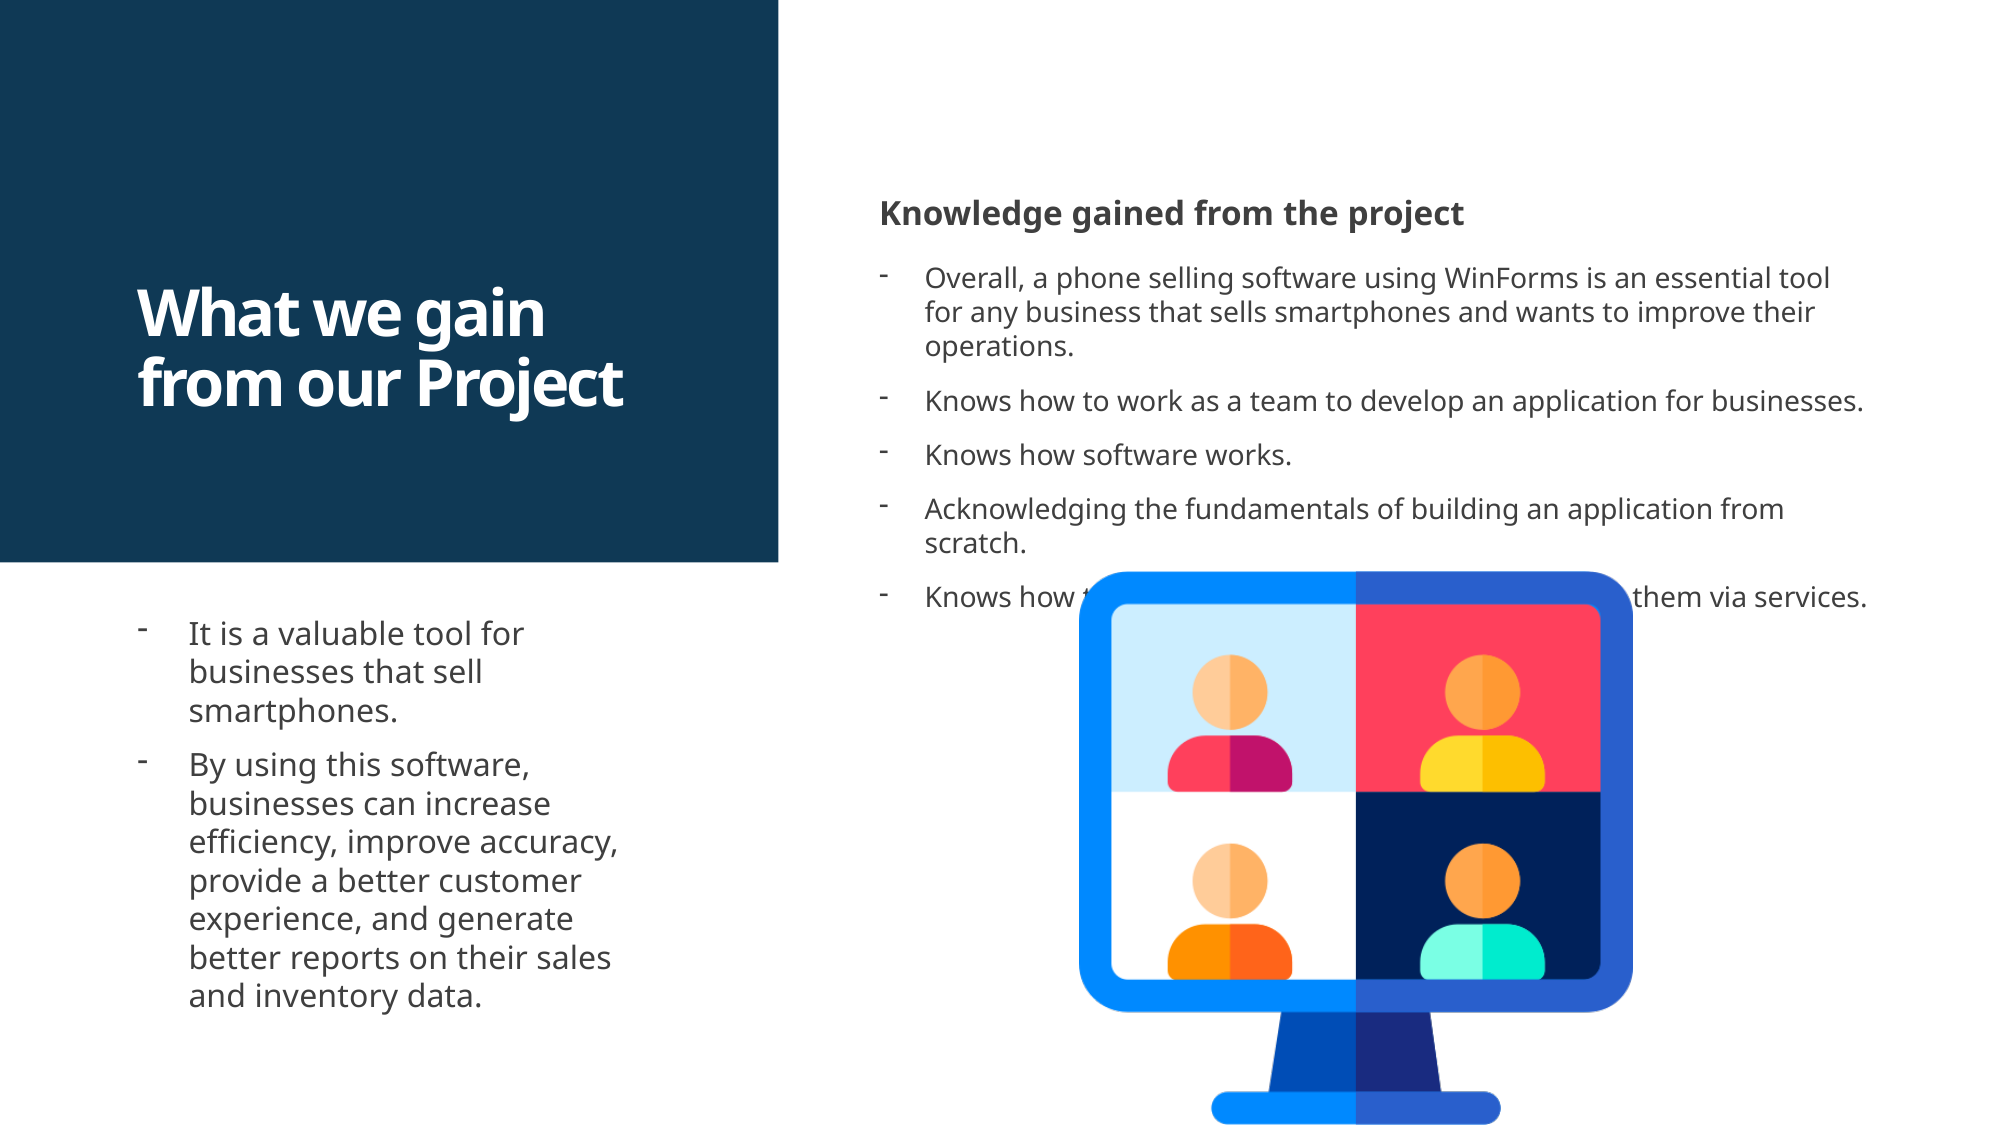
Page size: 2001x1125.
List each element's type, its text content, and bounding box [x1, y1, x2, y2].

list Knowledge gained from the project [879, 196, 1884, 260]
list It is a valuable tool for businesses that sell smartphones. By using this software, businesses can increase efficiency, improve accuracy, provide a better customer experience, and generate better reports on their sales and inventory data. [137, 613, 644, 1050]
list Overall, a phone selling software using WinForms is an essential tool for any business that sells smartphones and wants to improve their operations. Knows how to work as a team to develop an application for businesses. Knows how software works. Acknowledging the fundamentals of building an application from scratch. Knows how to access database and how to work with them via services. [879, 260, 1884, 684]
picture [1079, 571, 1633, 1125]
title What we gain from our Project [137, 272, 644, 490]
